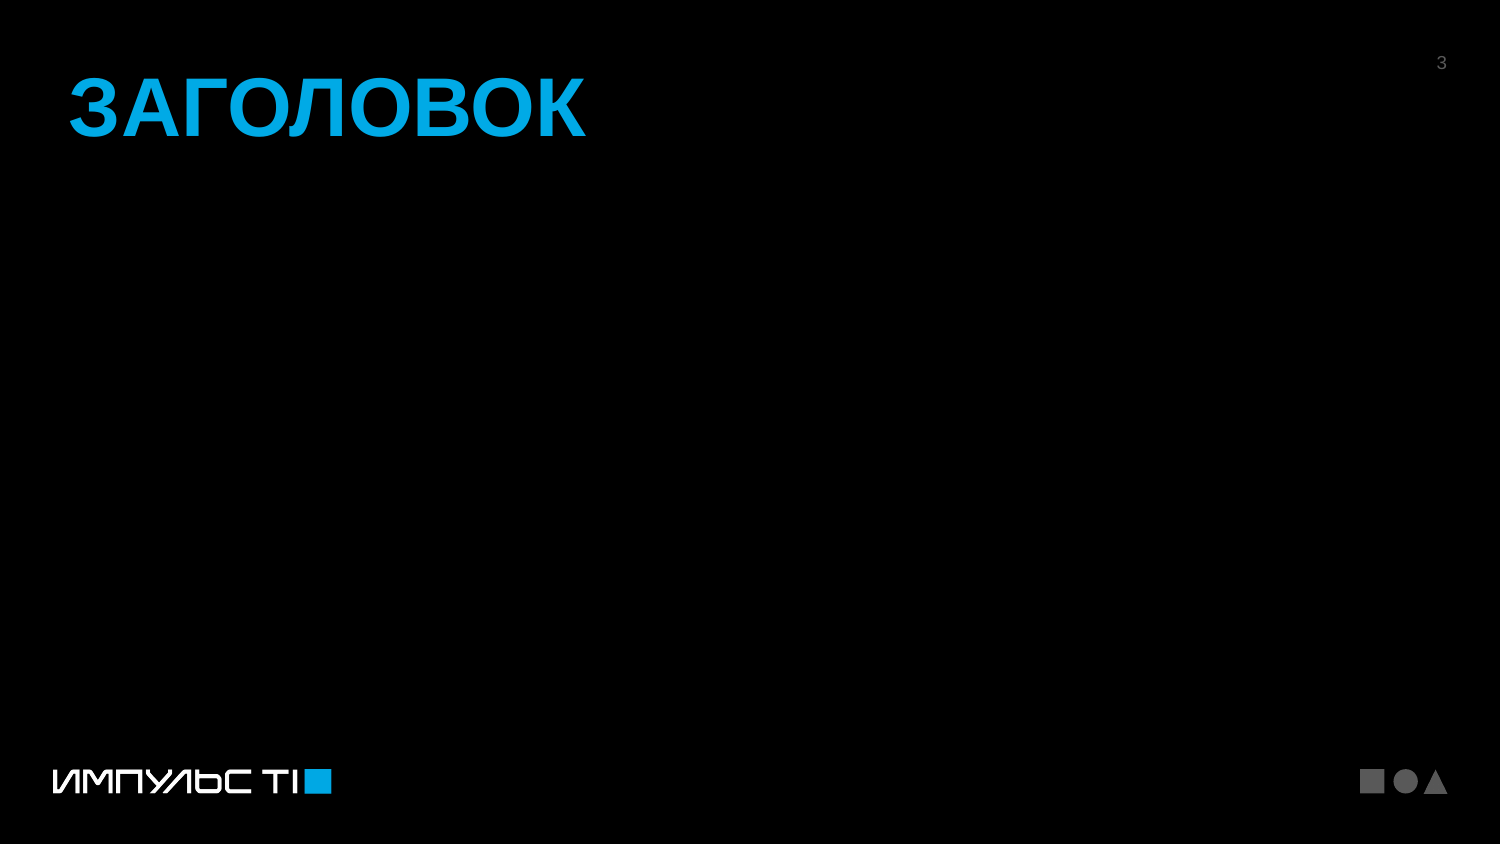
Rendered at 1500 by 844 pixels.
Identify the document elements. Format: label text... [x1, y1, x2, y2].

picture [53, 769, 303, 794]
picture [1423, 769, 1448, 794]
list ЗАГОЛОВОК [53, 64, 1237, 251]
